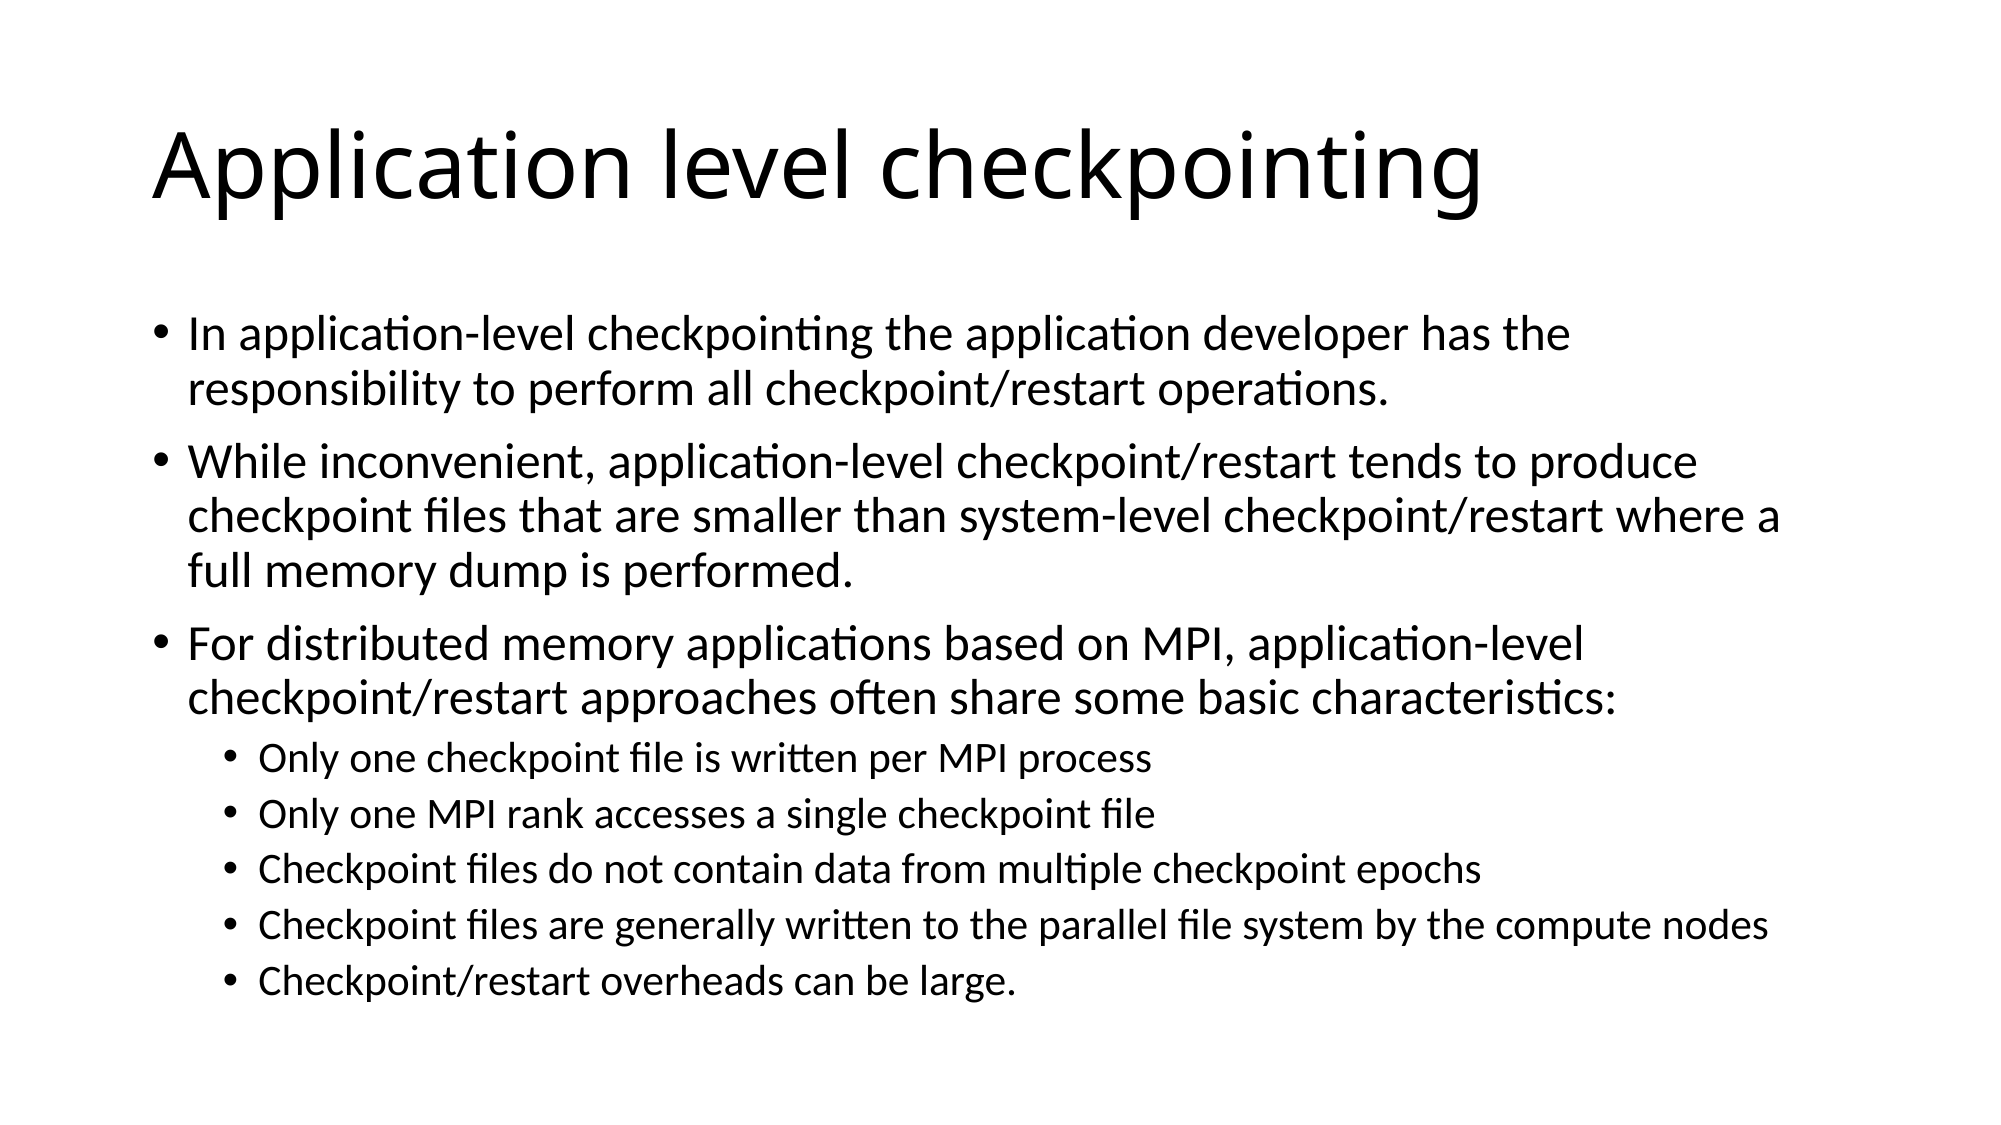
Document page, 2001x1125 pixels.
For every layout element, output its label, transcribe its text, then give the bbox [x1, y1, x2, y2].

list In application-level checkpointing the application developer has the responsibility to perform all checkpoint/restart operations. While inconvenient, application-level checkpoint/restart tends to produce checkpoint files that are smaller than system-level checkpoint/restart where a full memory dump is performed. For distributed memory applications based on MPI, application-level checkpoint/restart approaches often share some basic characteristics: Only one checkpoint file is written per MPI process Only one MPI rank accesses a single checkpoint file Checkpoint files do not contain data from multiple checkpoint epochs Checkpoint files are generally written to the parallel file system by the compute nodes Checkpoint/restart overheads can be large. [137, 299, 1863, 1014]
title Application level checkpointing [137, 59, 1863, 278]
